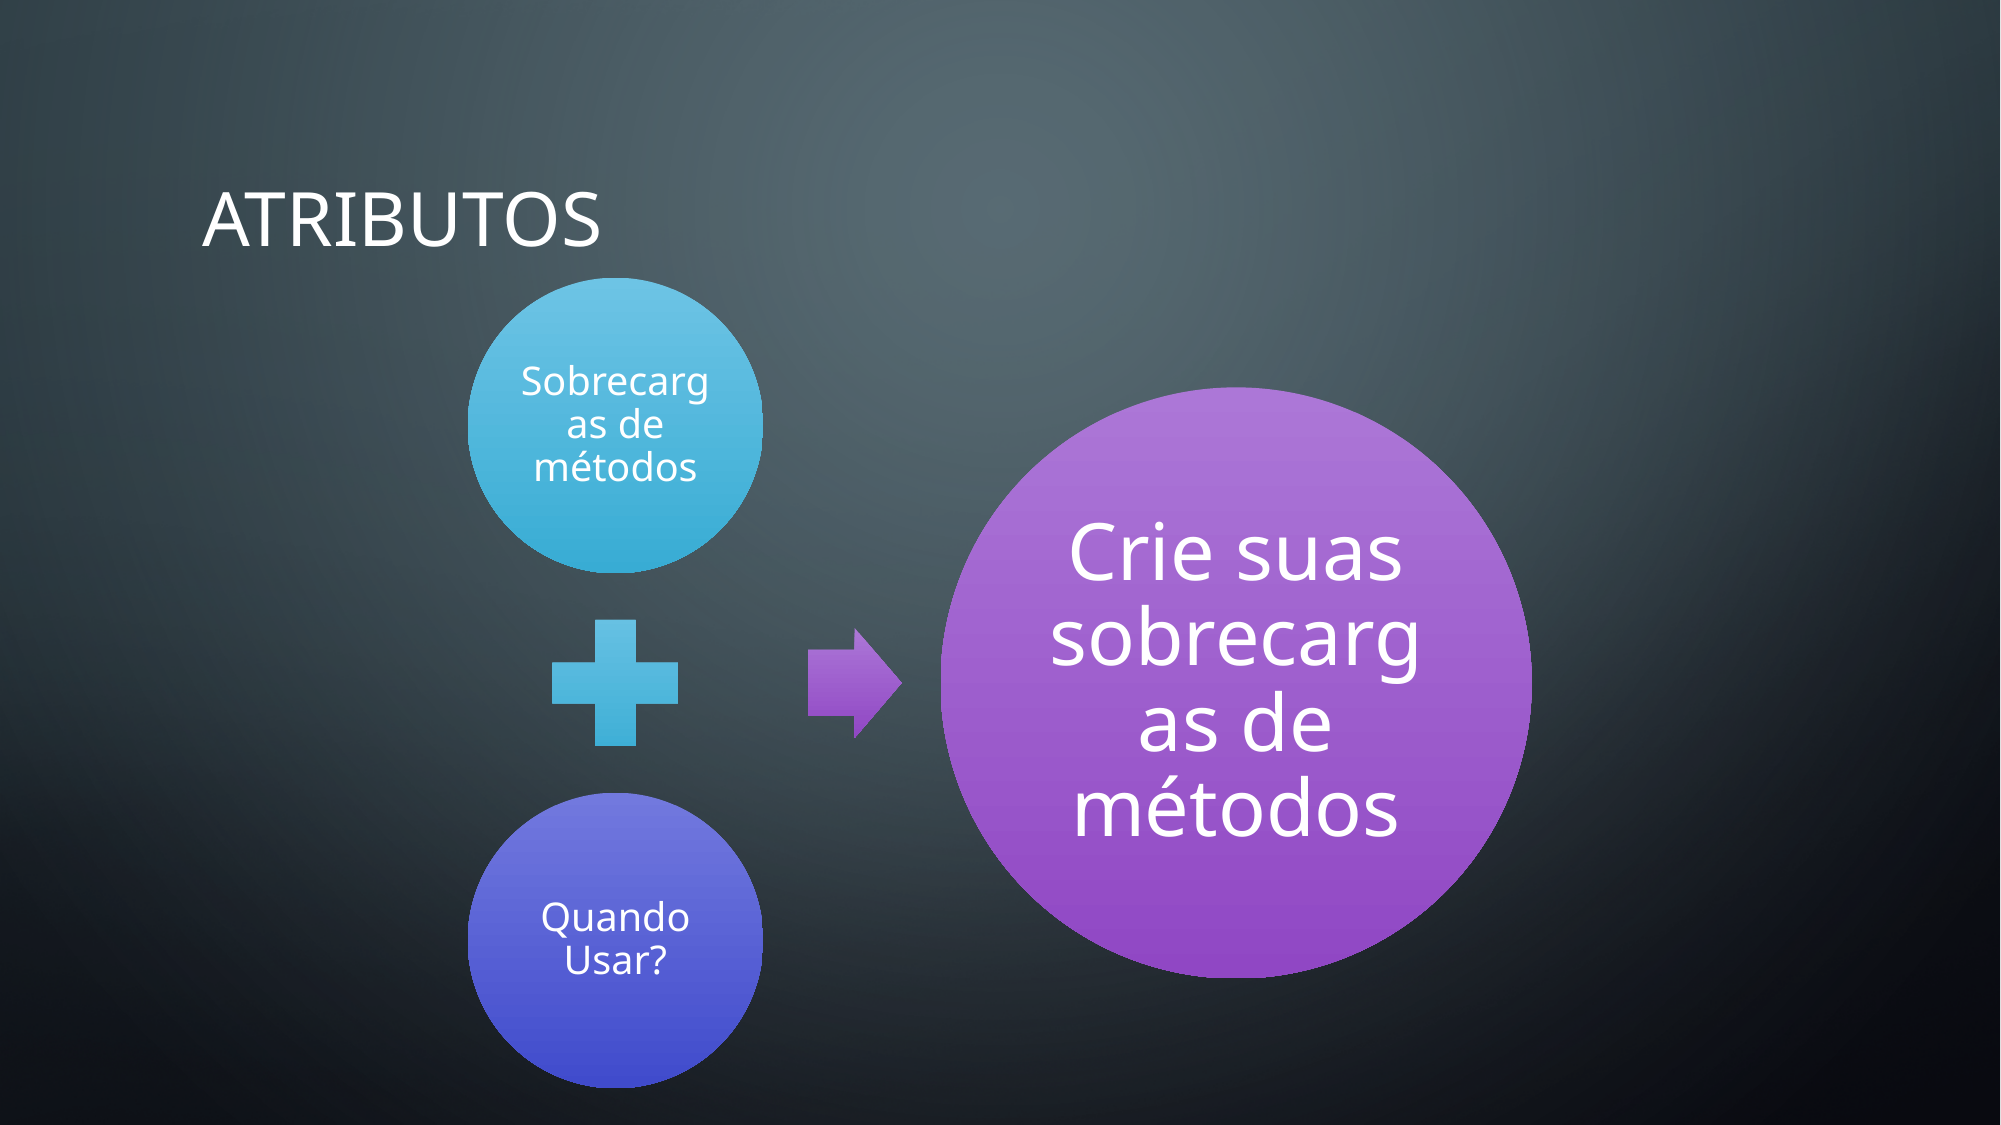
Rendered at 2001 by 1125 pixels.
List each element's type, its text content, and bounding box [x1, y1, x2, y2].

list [186, 277, 1813, 1089]
title ATRIBUTOS [187, 101, 1813, 277]
